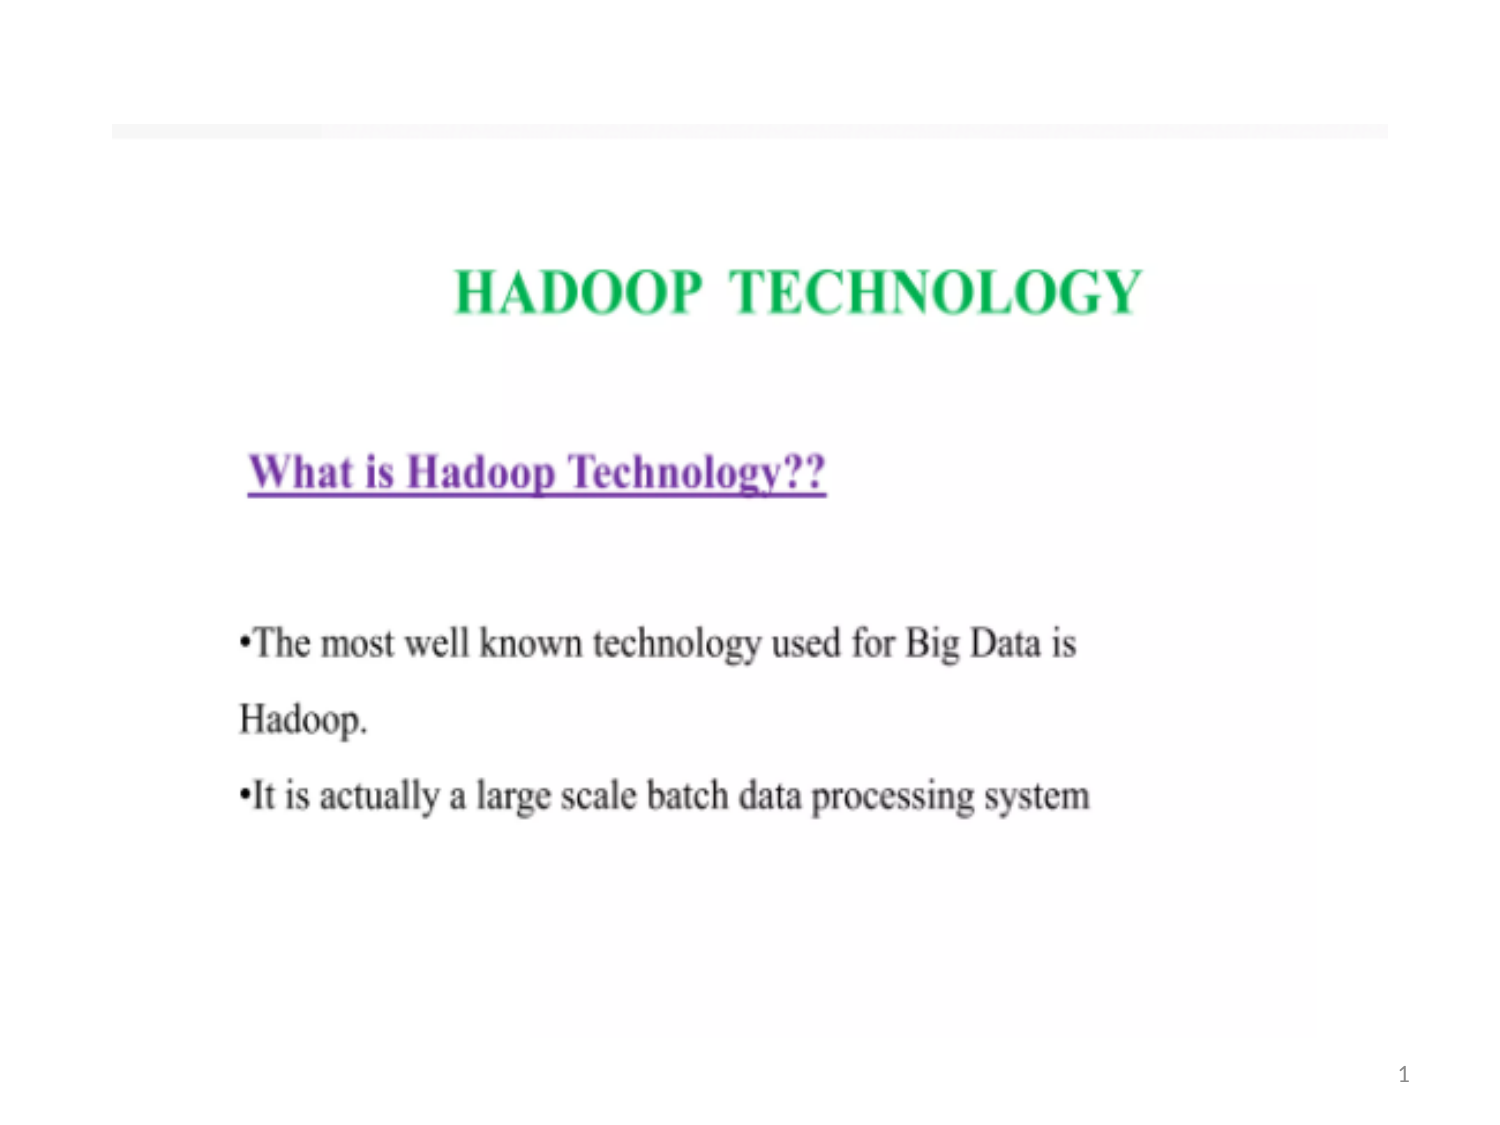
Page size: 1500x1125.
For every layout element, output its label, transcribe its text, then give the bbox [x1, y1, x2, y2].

slide_number 1 [1074, 1042, 1425, 1103]
picture [112, 124, 1388, 1038]
